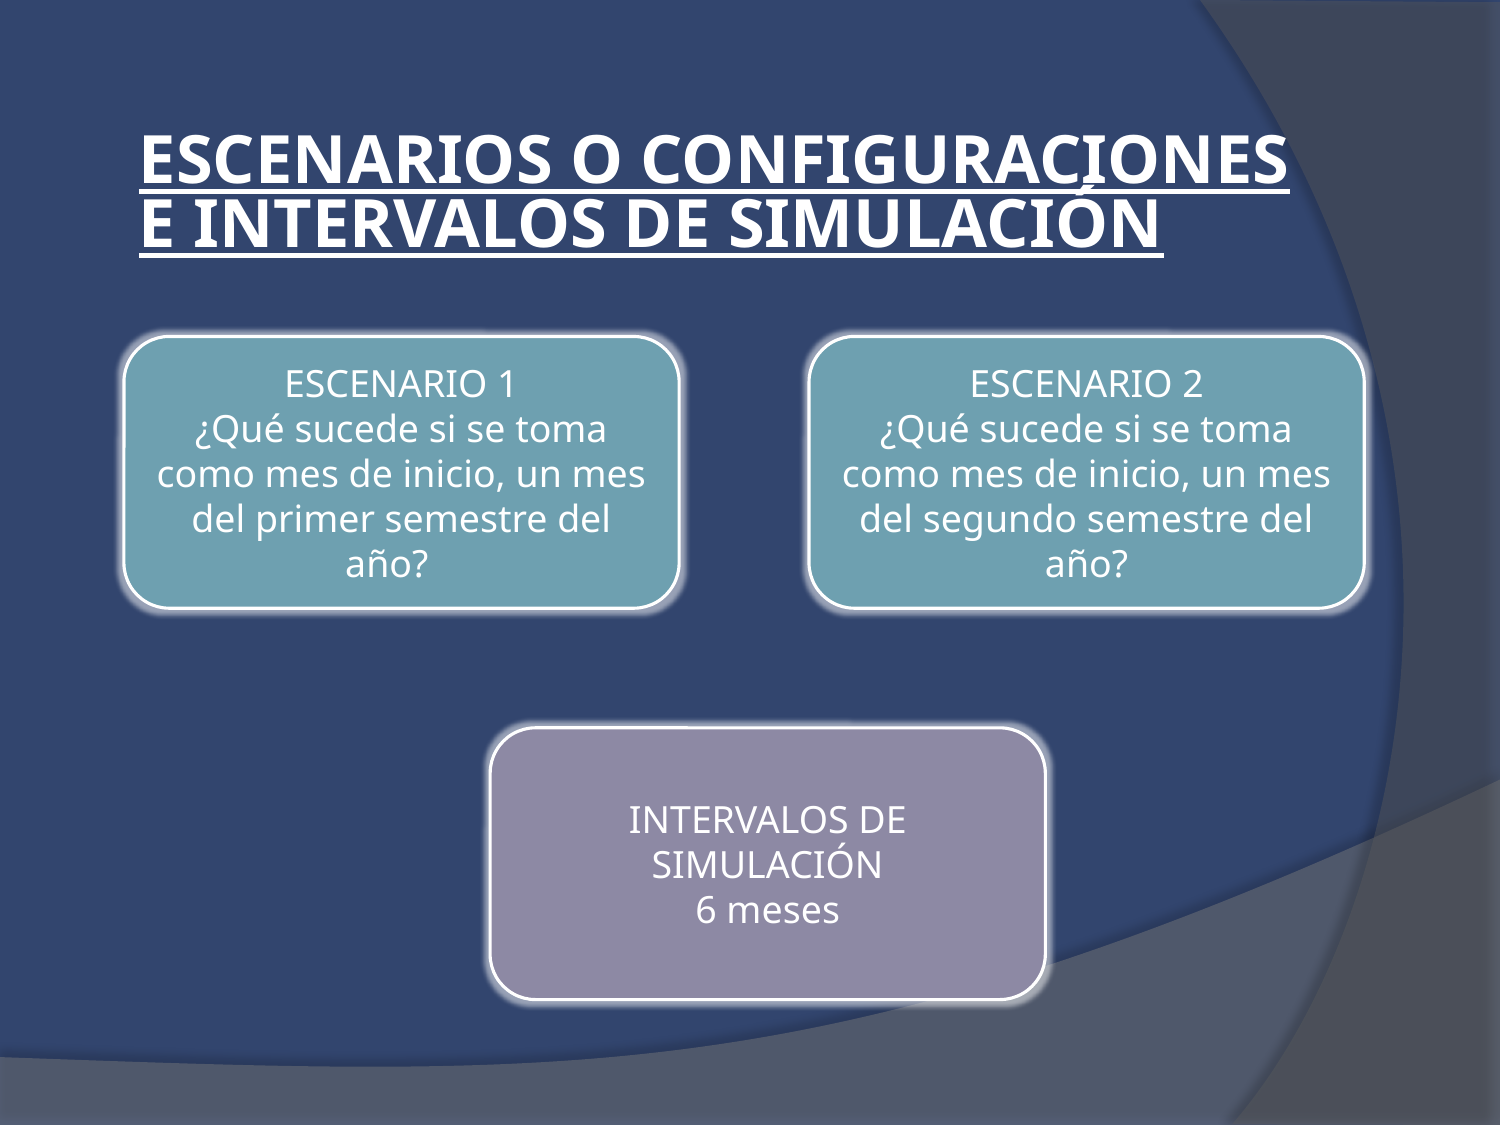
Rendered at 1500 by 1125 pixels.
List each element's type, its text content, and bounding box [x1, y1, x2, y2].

text_box ESCENARIOS O CONFIGURACIONES E INTERVALOS DE SIMULACIÓN [123, 125, 1341, 268]
text_box INTERVALOS DE SIMULACIÓN 6 meses [488, 726, 1047, 1002]
text_box ESCENARIO 1 ¿Qué sucede si se toma como mes de inicio, un mes del primer semestre del año? [122, 334, 681, 610]
text_box ESCENARIO 2 ¿Qué sucede si se toma como mes de inicio, un mes del segundo semestre del año? [807, 334, 1366, 610]
